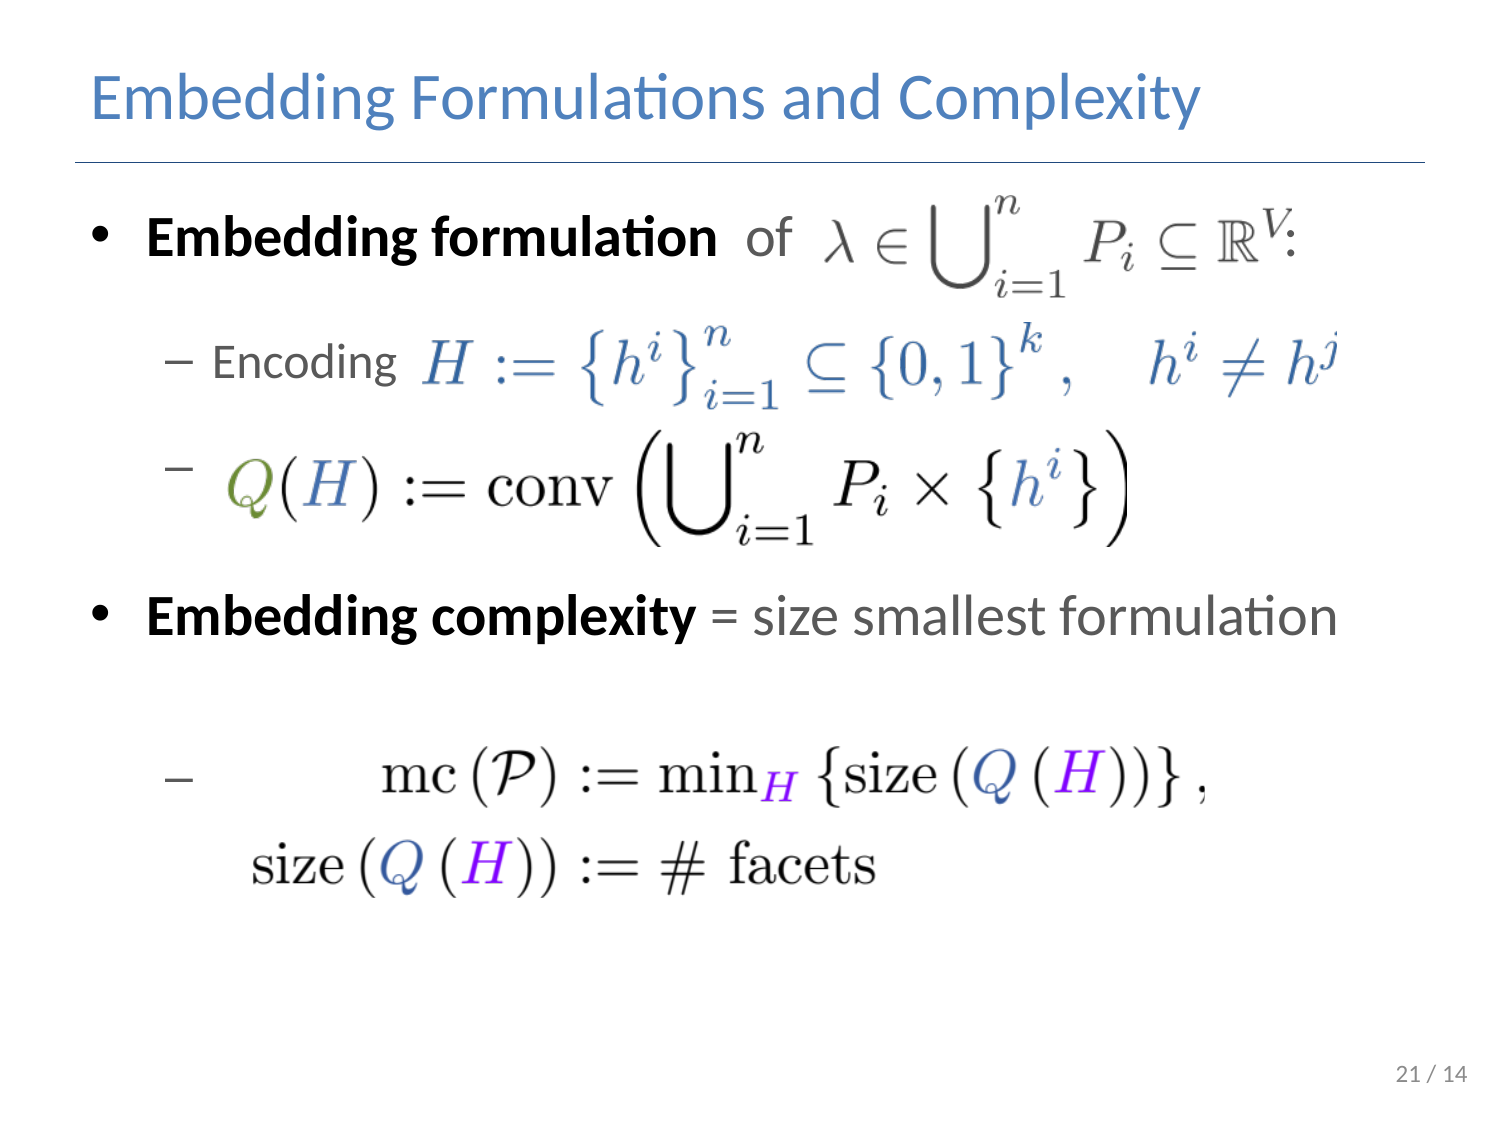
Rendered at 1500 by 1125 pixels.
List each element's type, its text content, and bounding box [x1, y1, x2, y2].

picture [252, 744, 1205, 898]
picture [421, 322, 1338, 411]
list Embedding formulation of : Encoding Embedding complexity = size smallest formulation [75, 190, 1483, 978]
picture [822, 195, 1293, 298]
title Embedding Formulations and Complexity [75, 45, 1425, 141]
slide_number 20 / 14 [1336, 1042, 1483, 1103]
picture [226, 429, 1128, 547]
